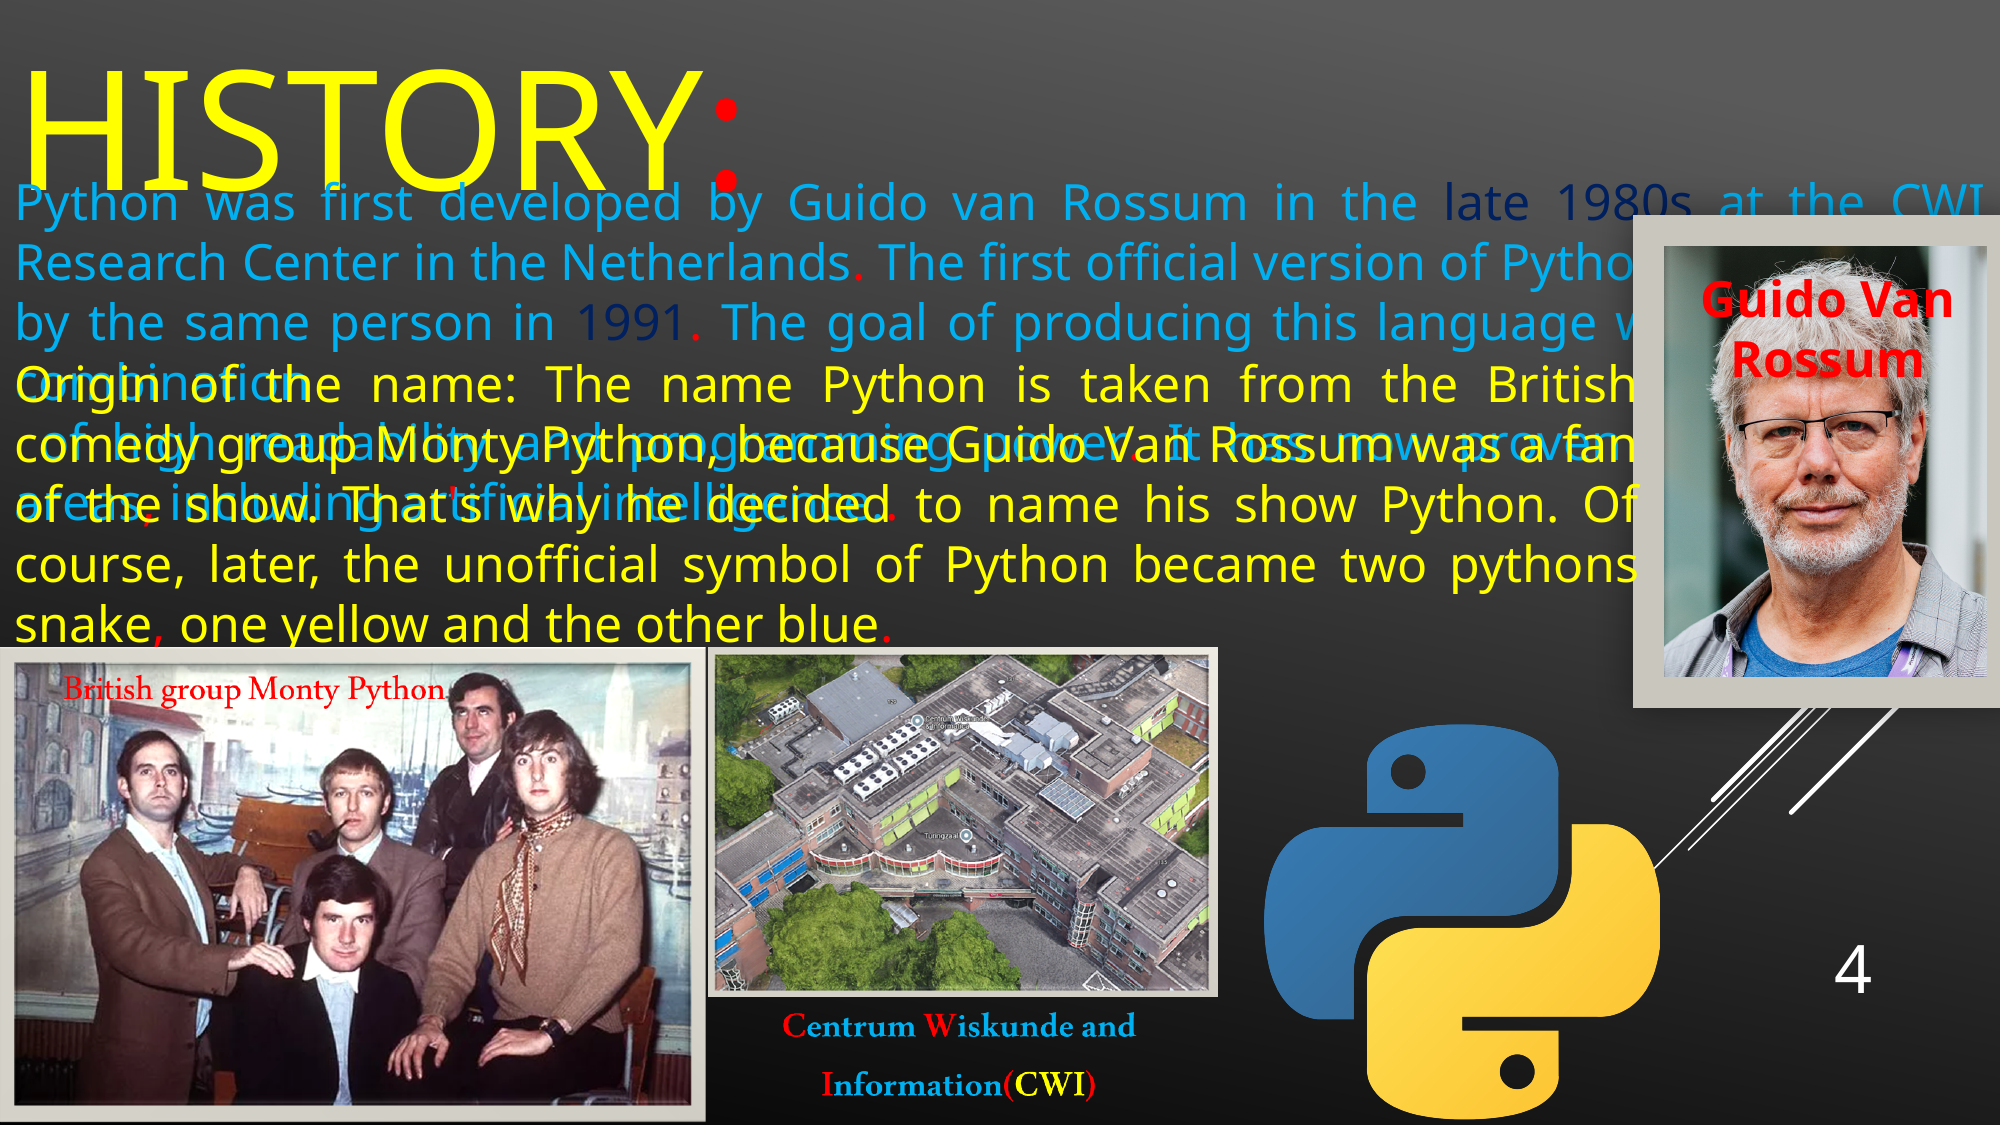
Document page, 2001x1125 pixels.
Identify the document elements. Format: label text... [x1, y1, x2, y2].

picture [1260, 720, 1675, 1125]
picture [0, 647, 1220, 1125]
text_box :Definition of put for update. [1627, 227, 1633, 344]
text_box p. [1614, 196, 2000, 344]
text_box :Definition of put for update. [1644, 208, 2000, 215]
text_box Origin of the name: The name Python is taken from the British comedy group Monty Python, because Guido Van Rossum was a fan of the show. That's why he decided to name his show Python. Of course, later, the unofficial symbol of Python became two pythons snake, one yellow and the other blue. [0, 344, 1655, 660]
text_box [1655, 246, 2000, 677]
slide_number 4 [1700, 915, 1888, 1025]
text_box Python was first developed by Guido van Rossum in the late 1980s at the CWI Research Center in the Netherlands. The first official version of Python was released by the same person in 1991. The goal of producing this language was to create a combination of high readability and programming power. It has now proven itself in many areas, including artificial intelligence.. [0, 163, 2000, 344]
title History: [0, 0, 1400, 163]
